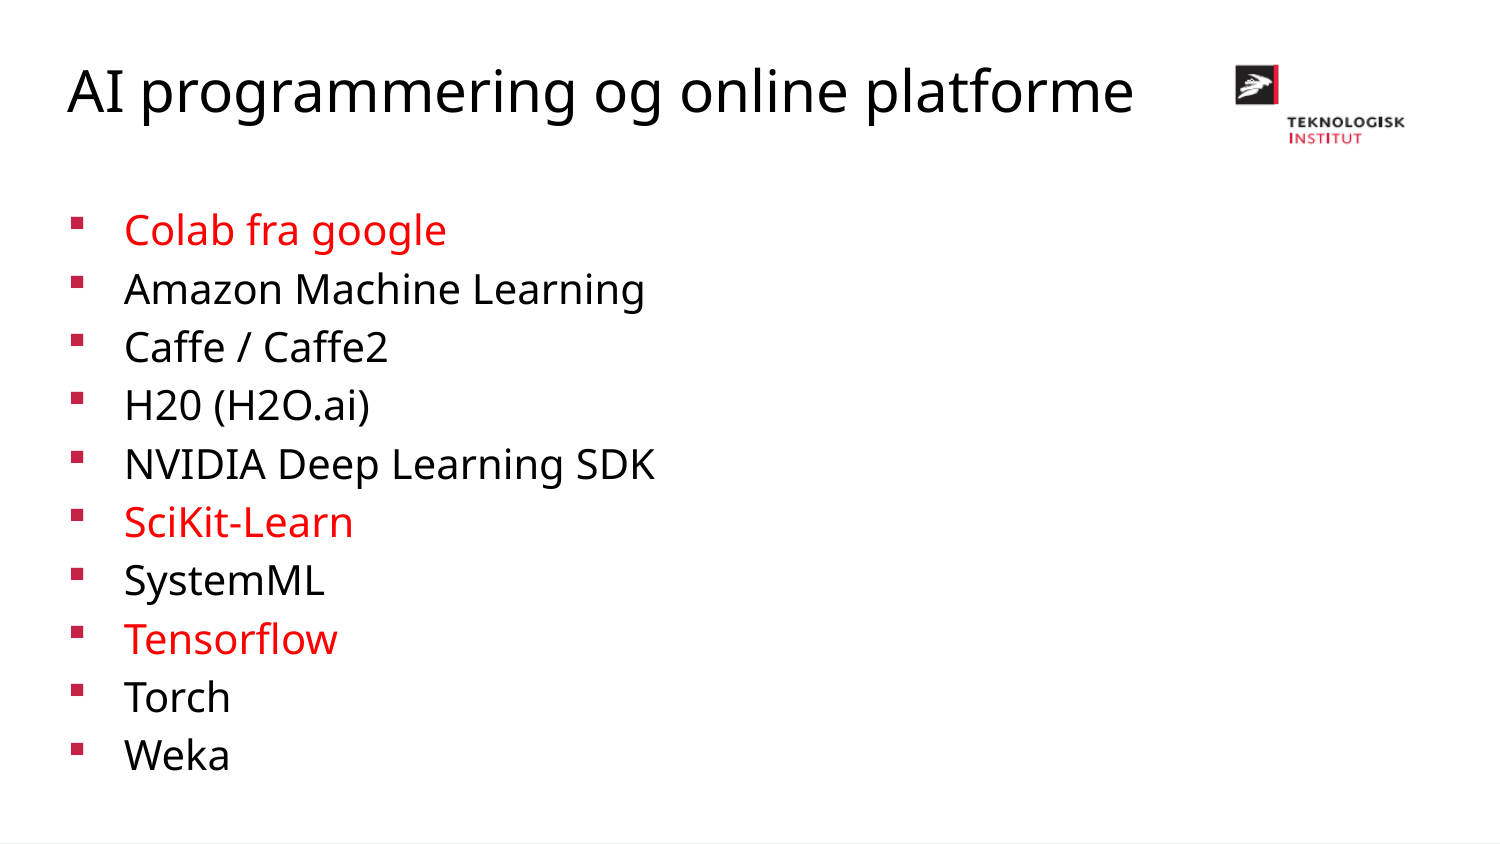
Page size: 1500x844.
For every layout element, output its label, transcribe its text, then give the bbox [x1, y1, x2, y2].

list AI programmering og online platforme [46, 33, 1204, 185]
list Colab fra google Amazon Machine Learning Caffe / Caffe2 H20 (H2O.ai) NVIDIA Deep Learning SDK SciKit-Learn SystemML Tensorflow Torch Weka [46, 183, 1447, 843]
